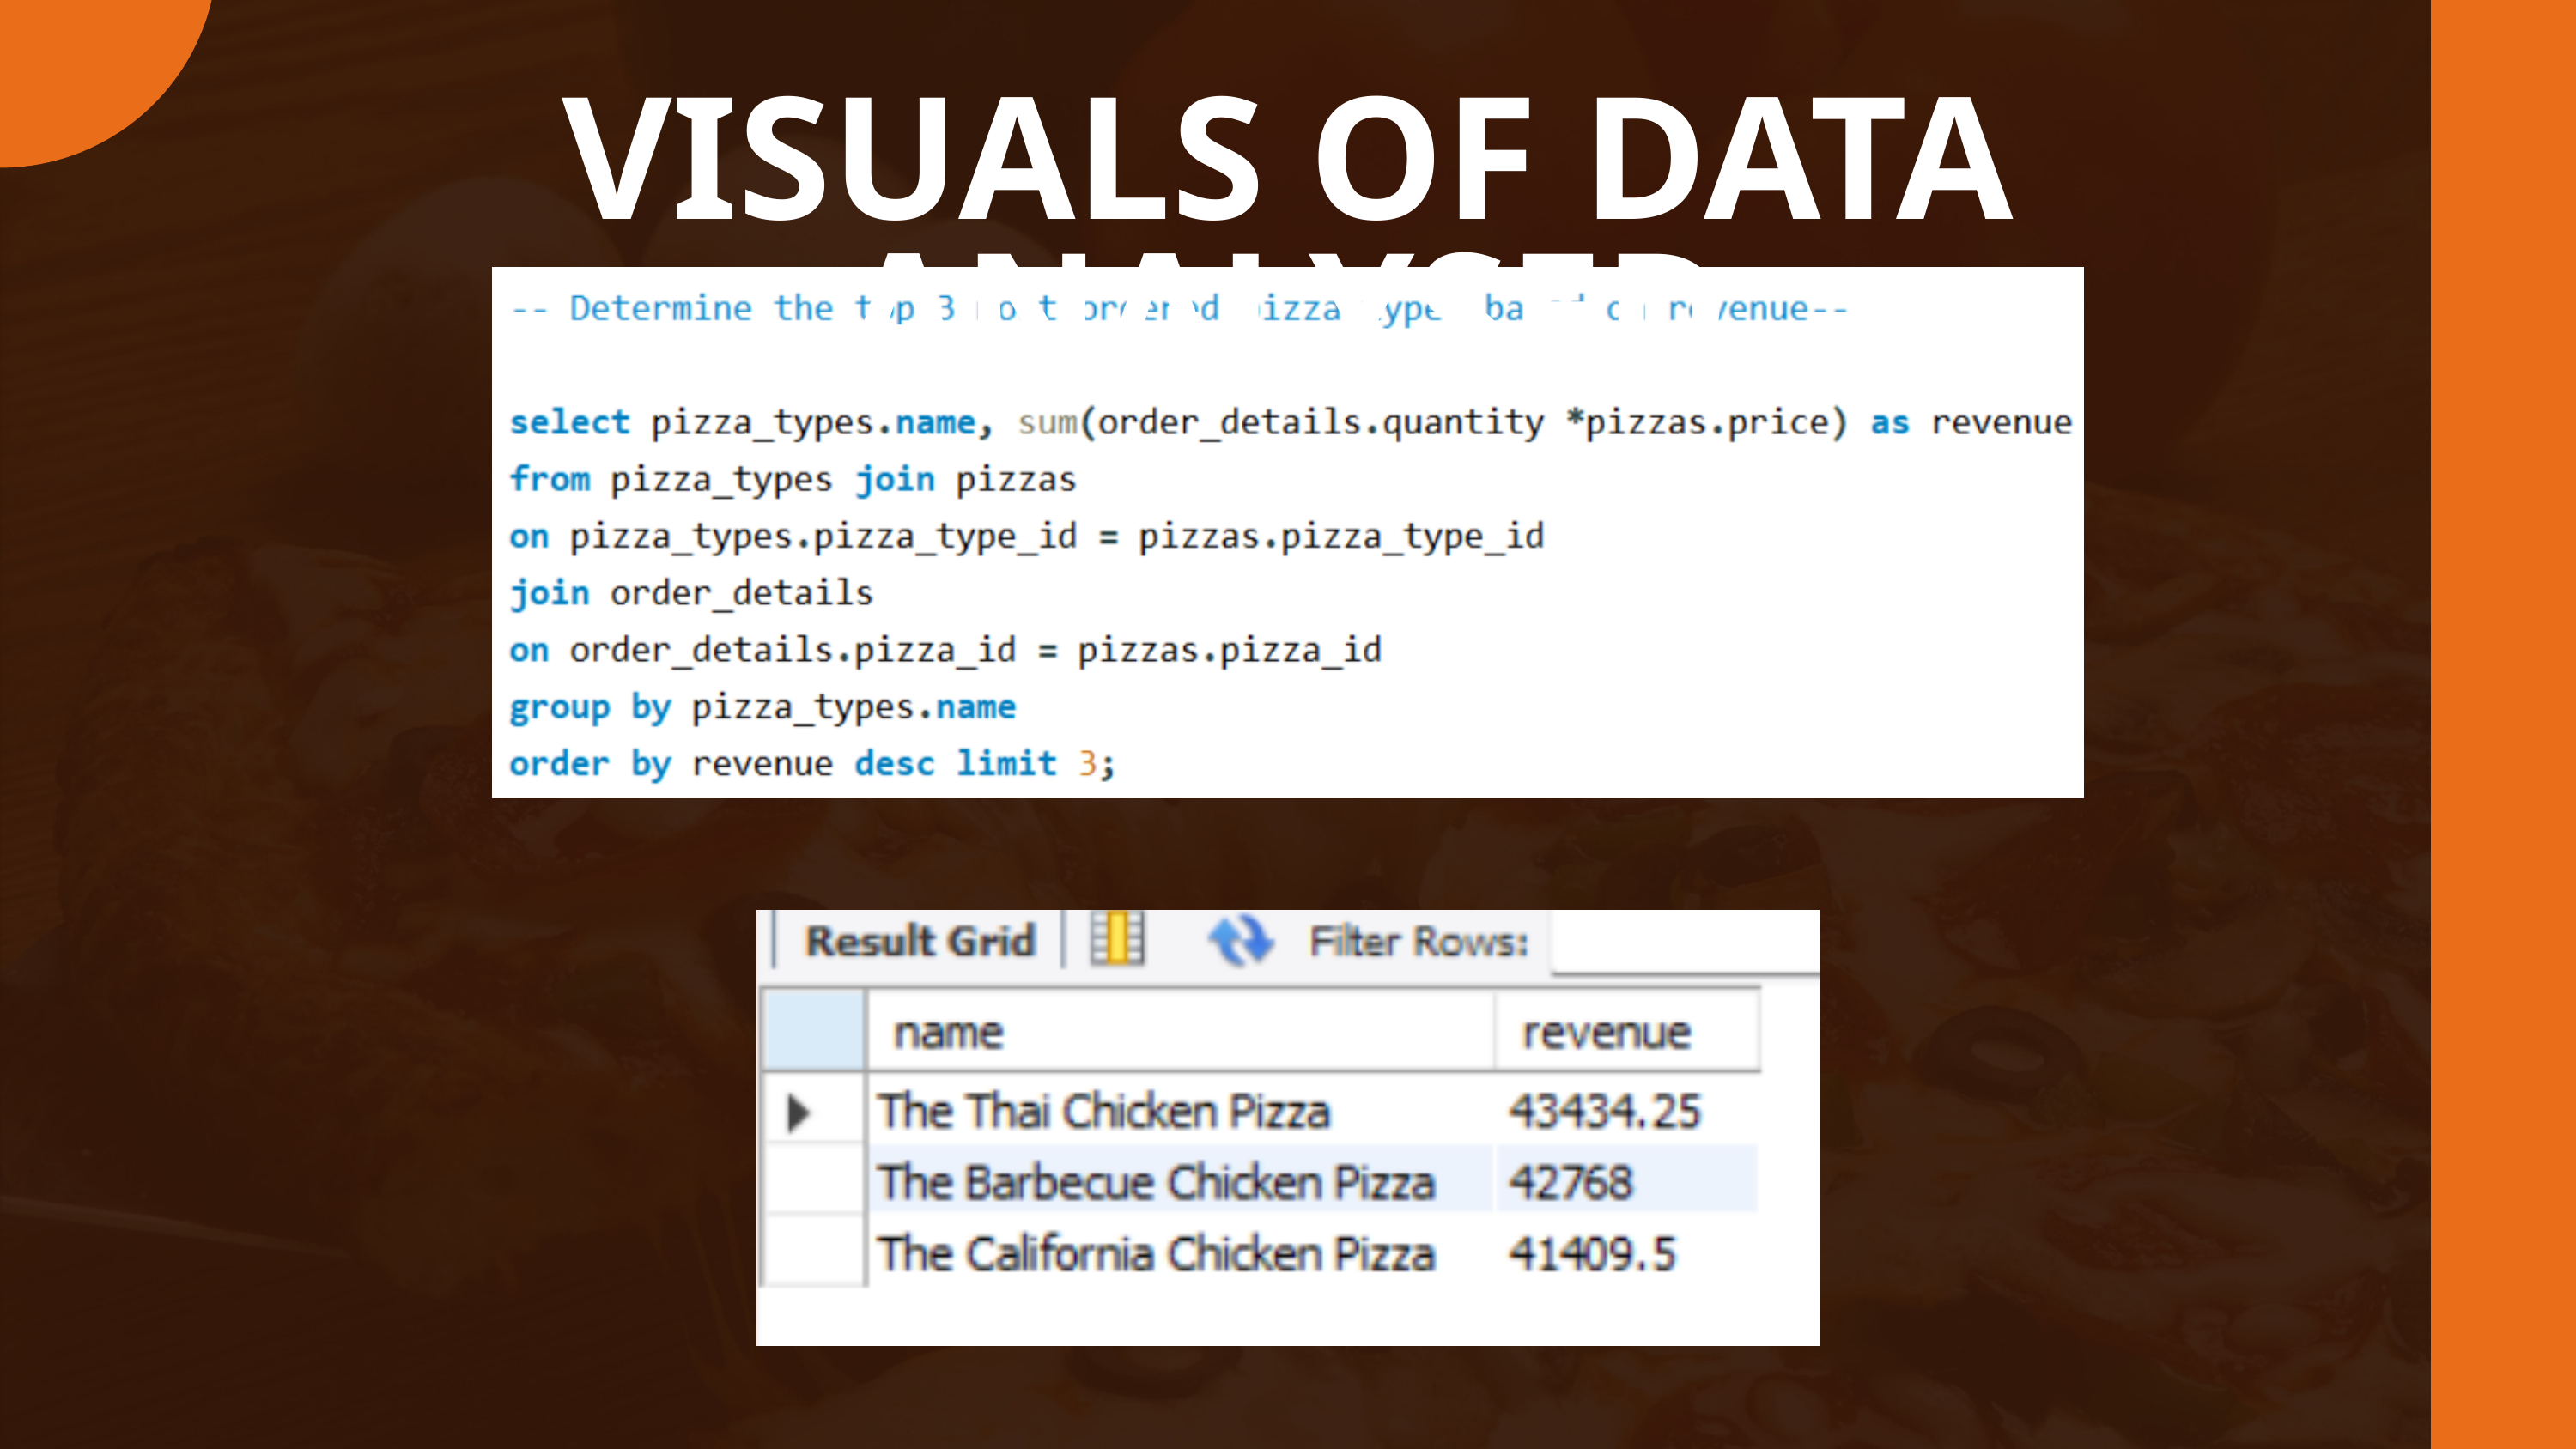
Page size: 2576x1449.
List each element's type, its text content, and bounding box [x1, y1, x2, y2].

text_box [756, 910, 1820, 1346]
text_box [0, 0, 2427, 1449]
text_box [0, 0, 218, 168]
text_box VISUALS OF DATA ANALYSED [527, 96, 2049, 409]
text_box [2431, 0, 2576, 1449]
text_box [492, 267, 2084, 799]
